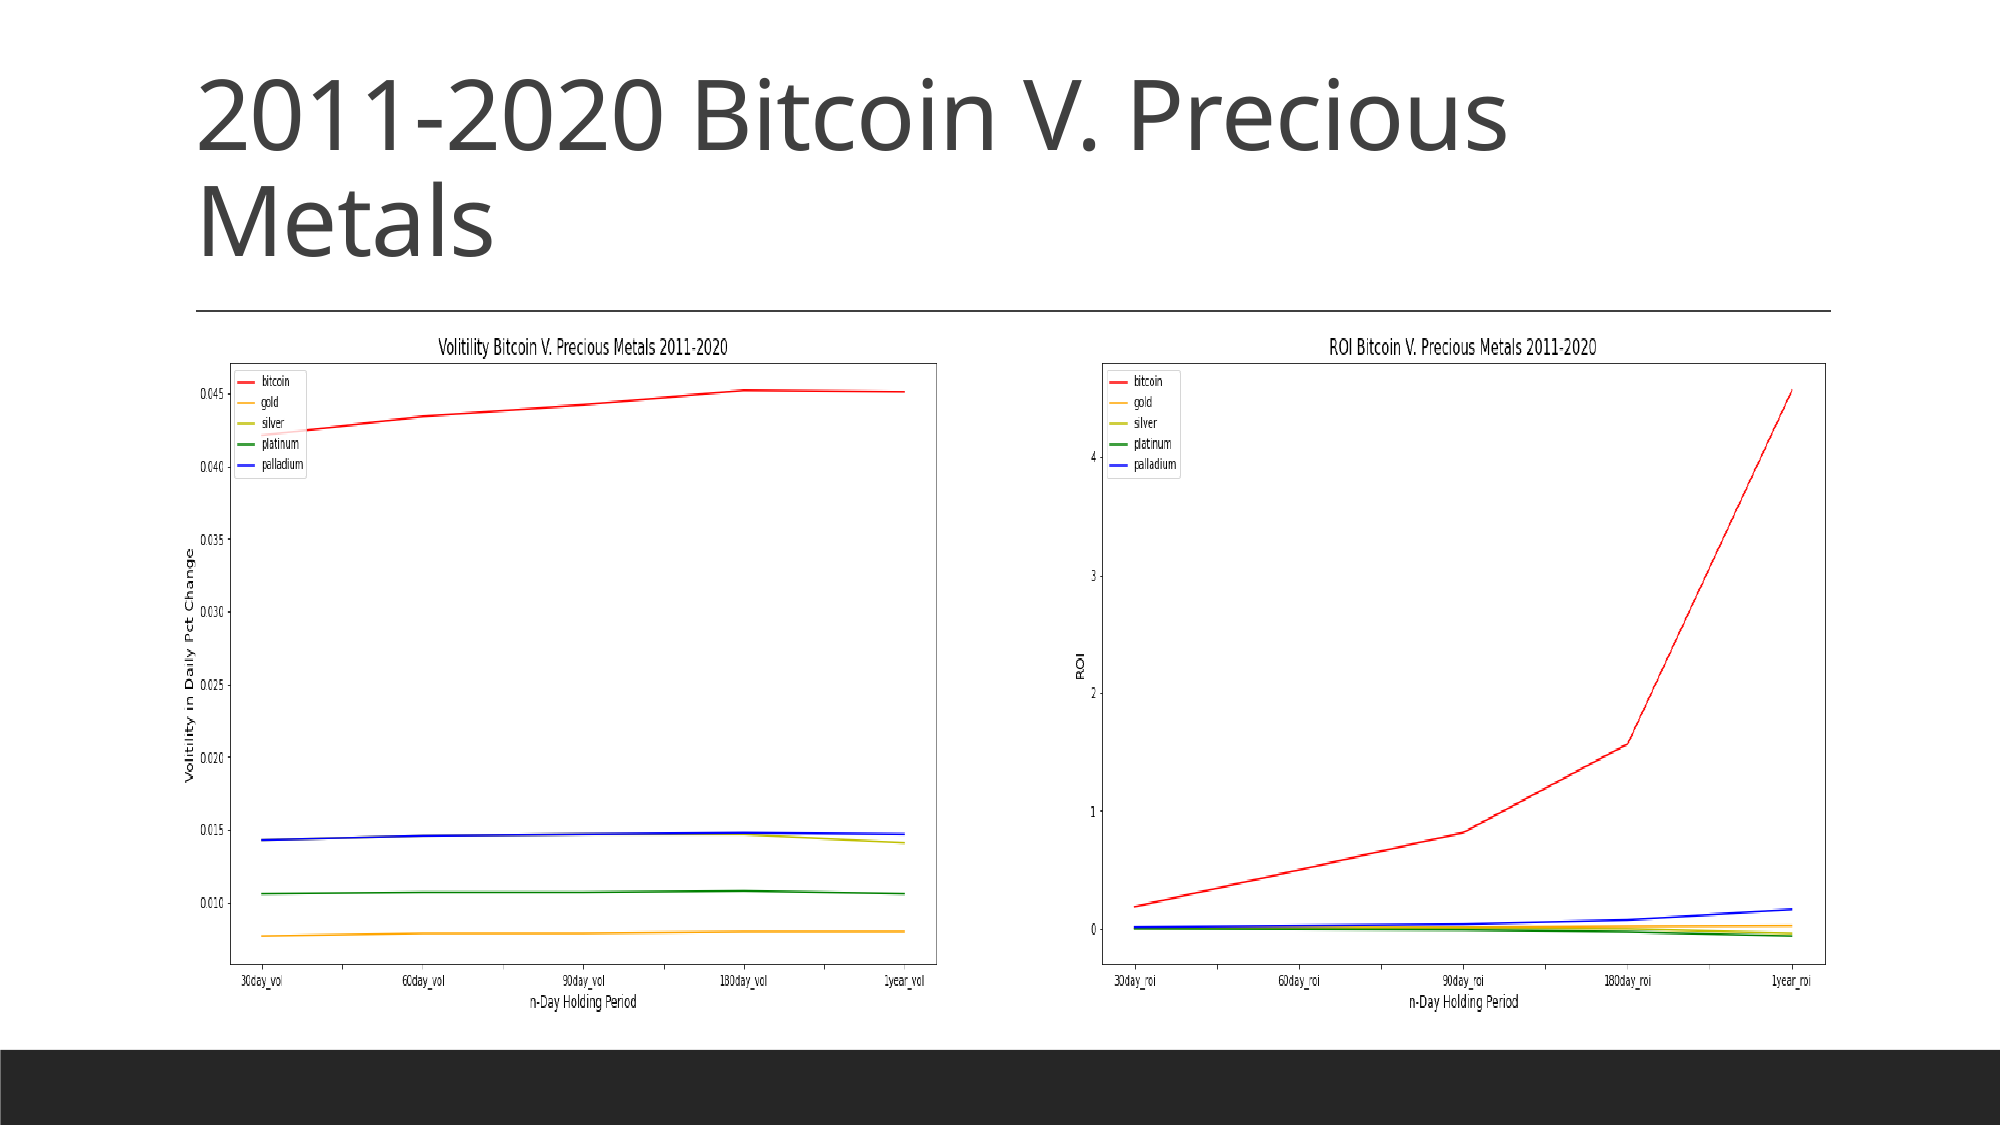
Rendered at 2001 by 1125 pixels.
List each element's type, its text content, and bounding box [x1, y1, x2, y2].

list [1068, 329, 1831, 1023]
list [179, 329, 942, 1023]
title 2011-2020 Bitcoin V. Precious Metals [180, 47, 1830, 285]
